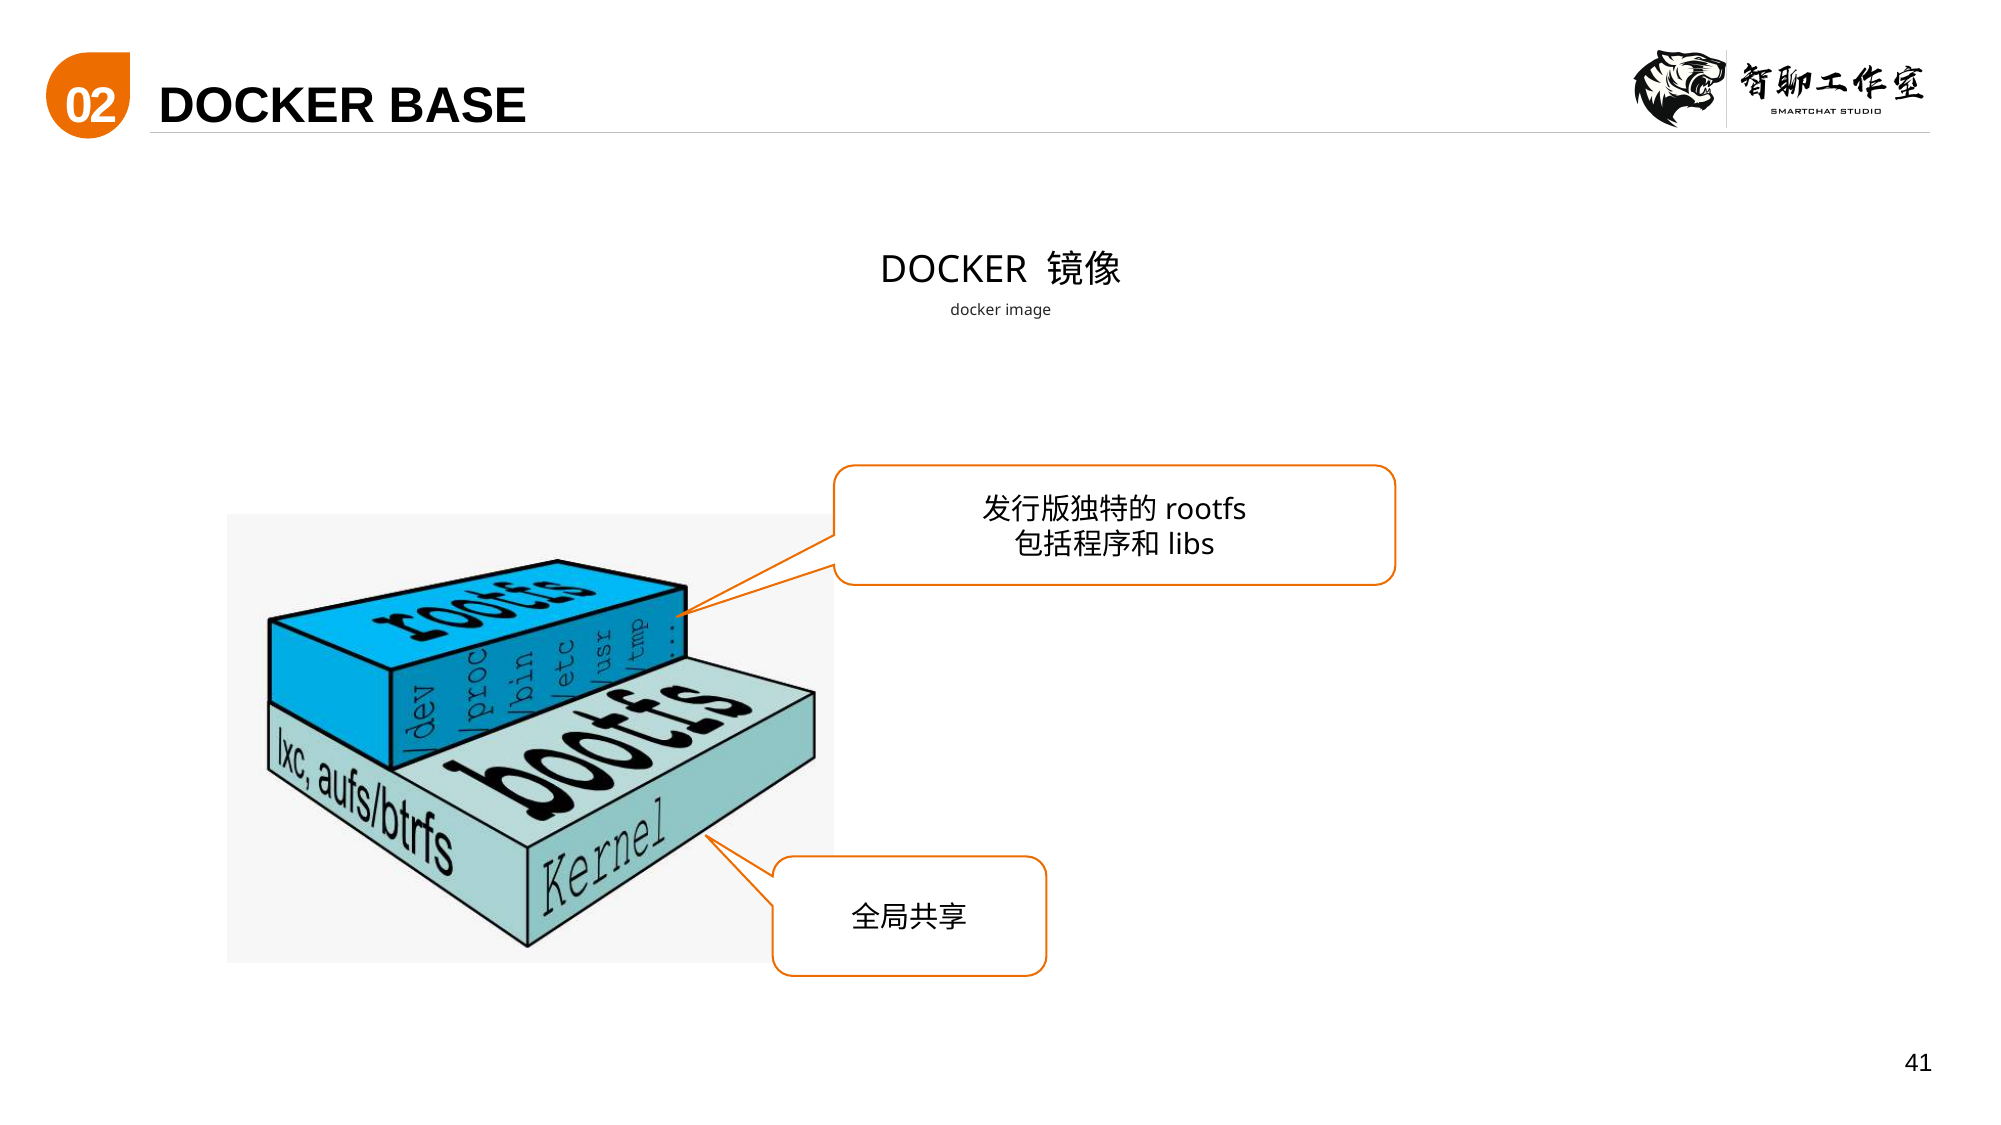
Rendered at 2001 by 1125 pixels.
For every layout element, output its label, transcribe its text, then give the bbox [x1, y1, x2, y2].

text_box 全局共享 [773, 855, 1048, 977]
text_box 02 [49, 47, 132, 141]
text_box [750, 238, 1251, 327]
picture [227, 514, 834, 963]
text_box 发行版独特的rootfs 包括程序和libs [832, 464, 1397, 586]
picture [1633, 47, 1950, 129]
text_box DOCKER BASE [143, 47, 543, 141]
